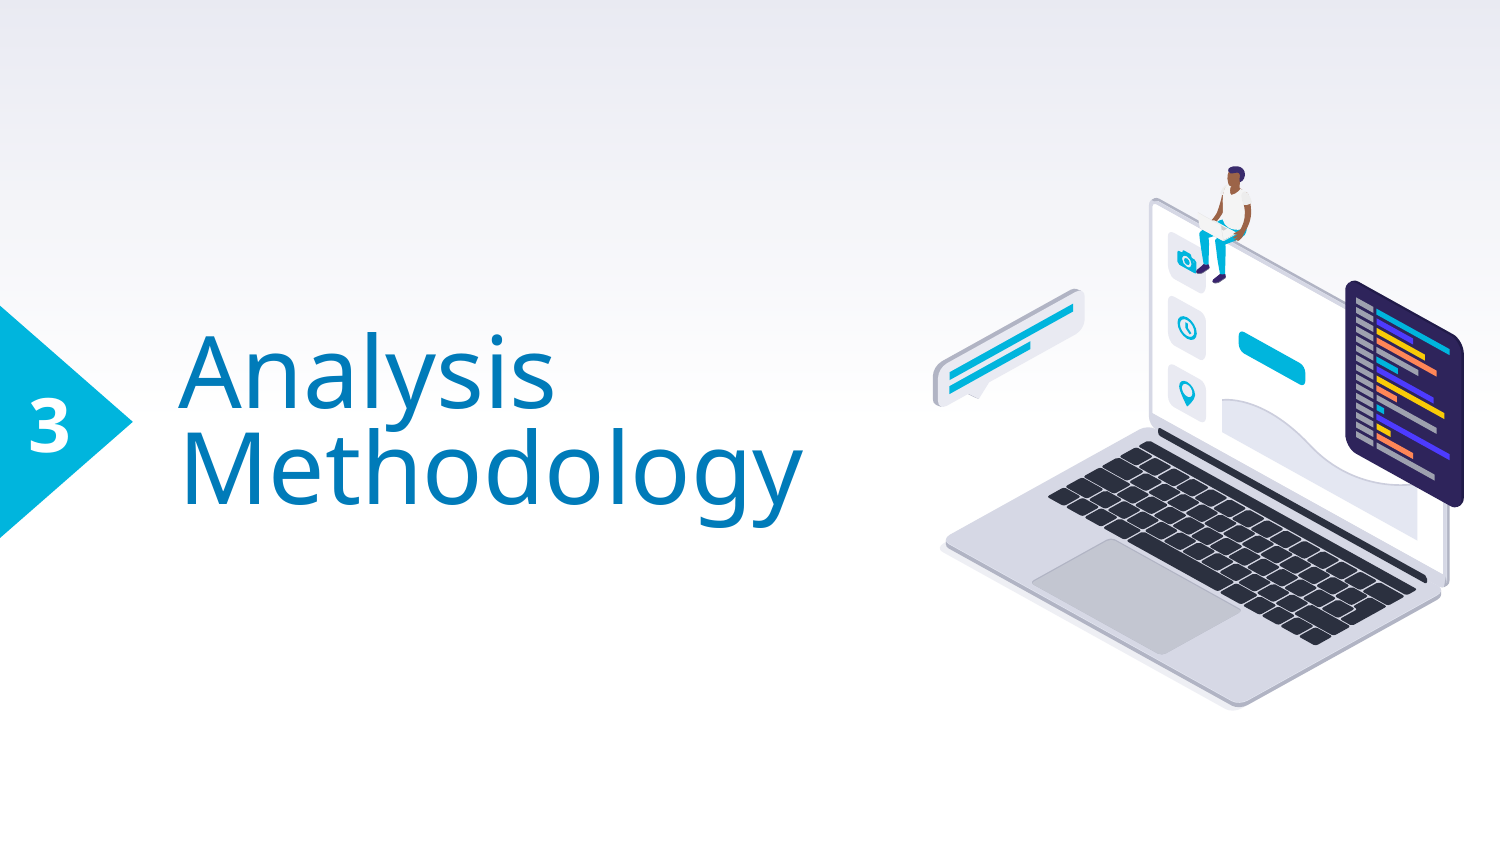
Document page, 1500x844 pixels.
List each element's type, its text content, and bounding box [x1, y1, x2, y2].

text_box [932, 165, 1465, 711]
title Analysis Methodology [178, 333, 927, 524]
text_box 3 [0, 306, 100, 540]
